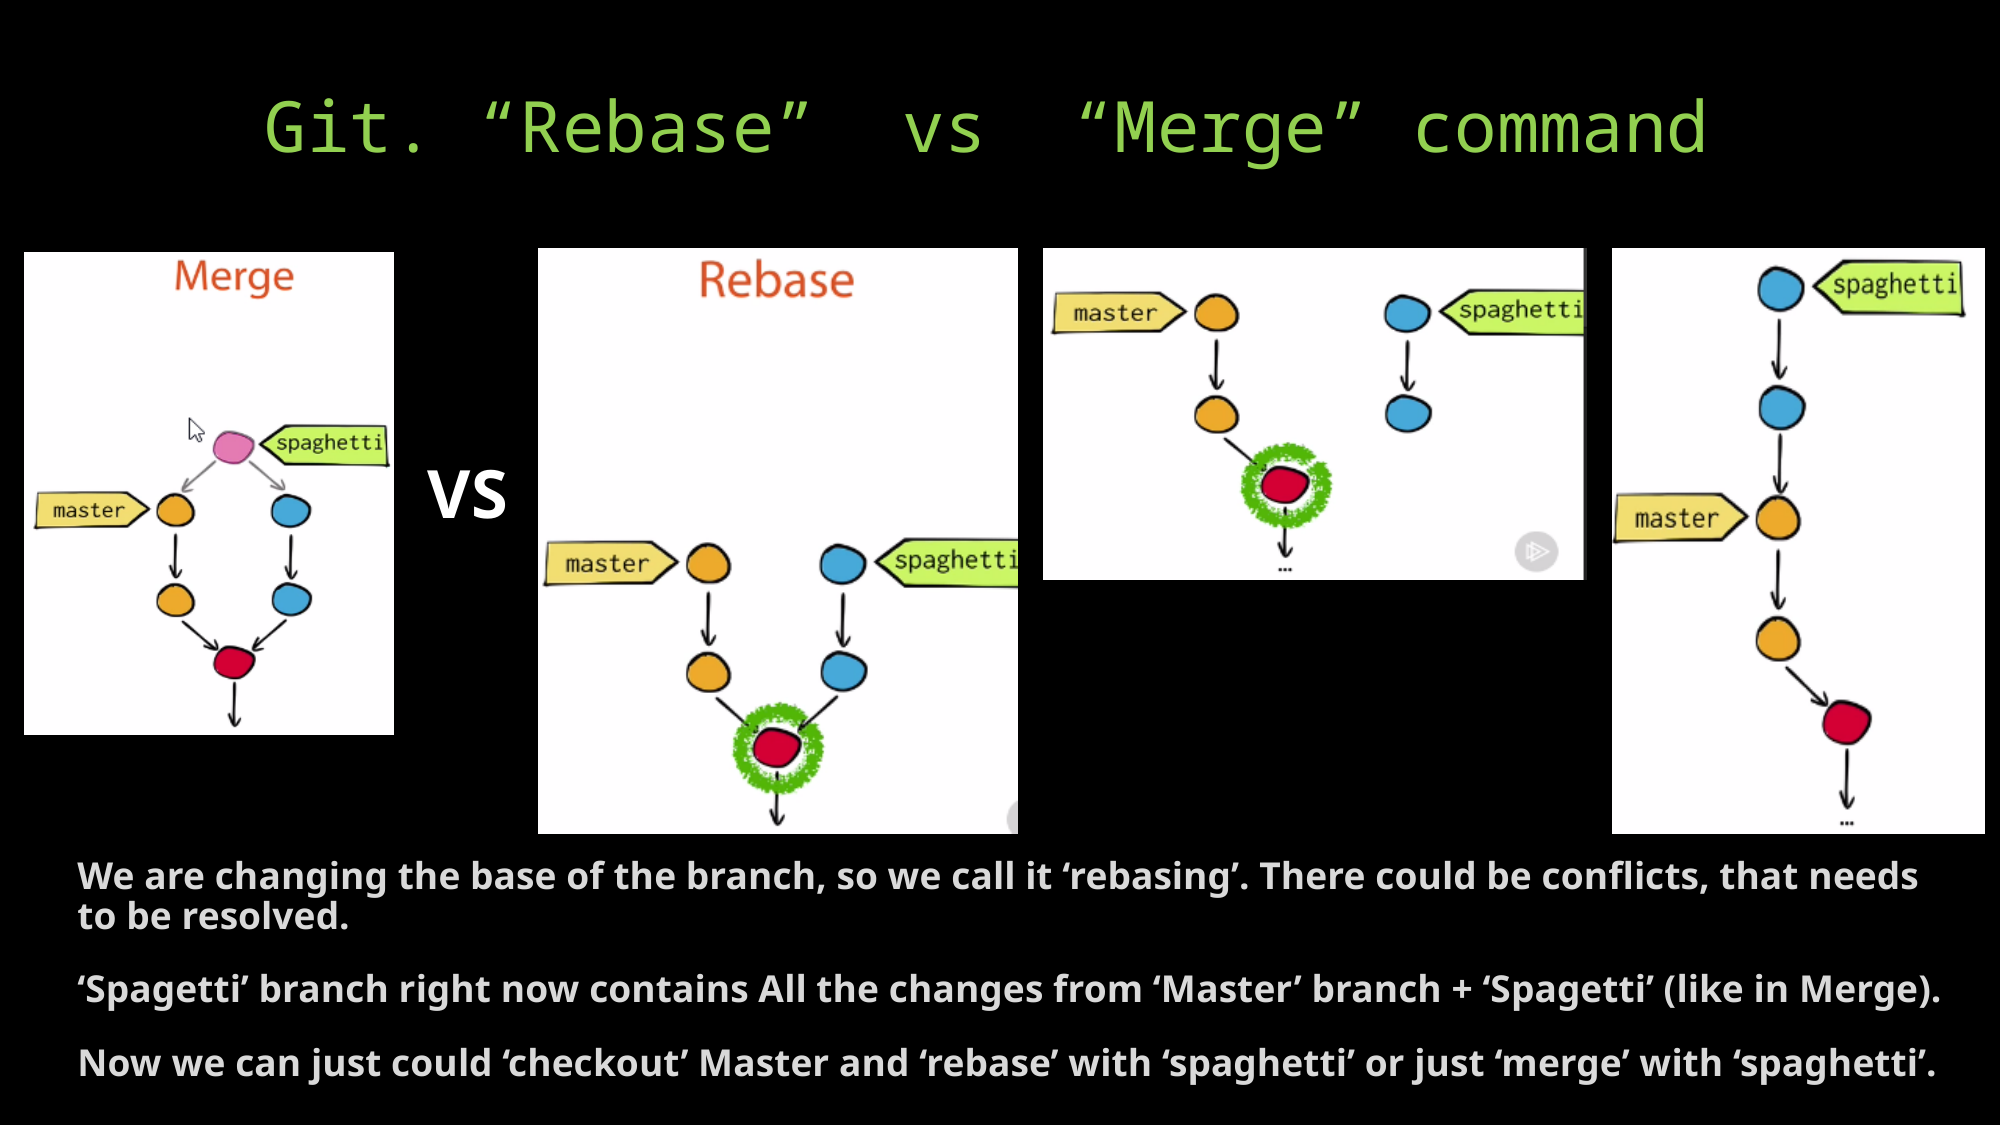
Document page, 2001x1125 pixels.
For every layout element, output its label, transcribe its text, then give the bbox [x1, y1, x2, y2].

title Git. “Rebase” vs “Merge” command [249, 75, 1750, 175]
picture [1612, 248, 1985, 834]
text_box VS [412, 444, 526, 540]
picture [538, 248, 1018, 834]
picture [24, 252, 394, 735]
picture [1043, 248, 1588, 581]
list We are changing the base of the branch, so we call it ‘rebasing’. There could be conflicts, that needs to be resolved. ‘Spagetti’ branch right now contains All the changes from ‘Master’ branch + ‘Spagetti’ (like in Merge). Now we can just could ‘checkout’ Master and ‘rebase’ with ‘spaghetti’ or just ‘merge’ with ‘spaghetti’. [62, 849, 1963, 1099]
